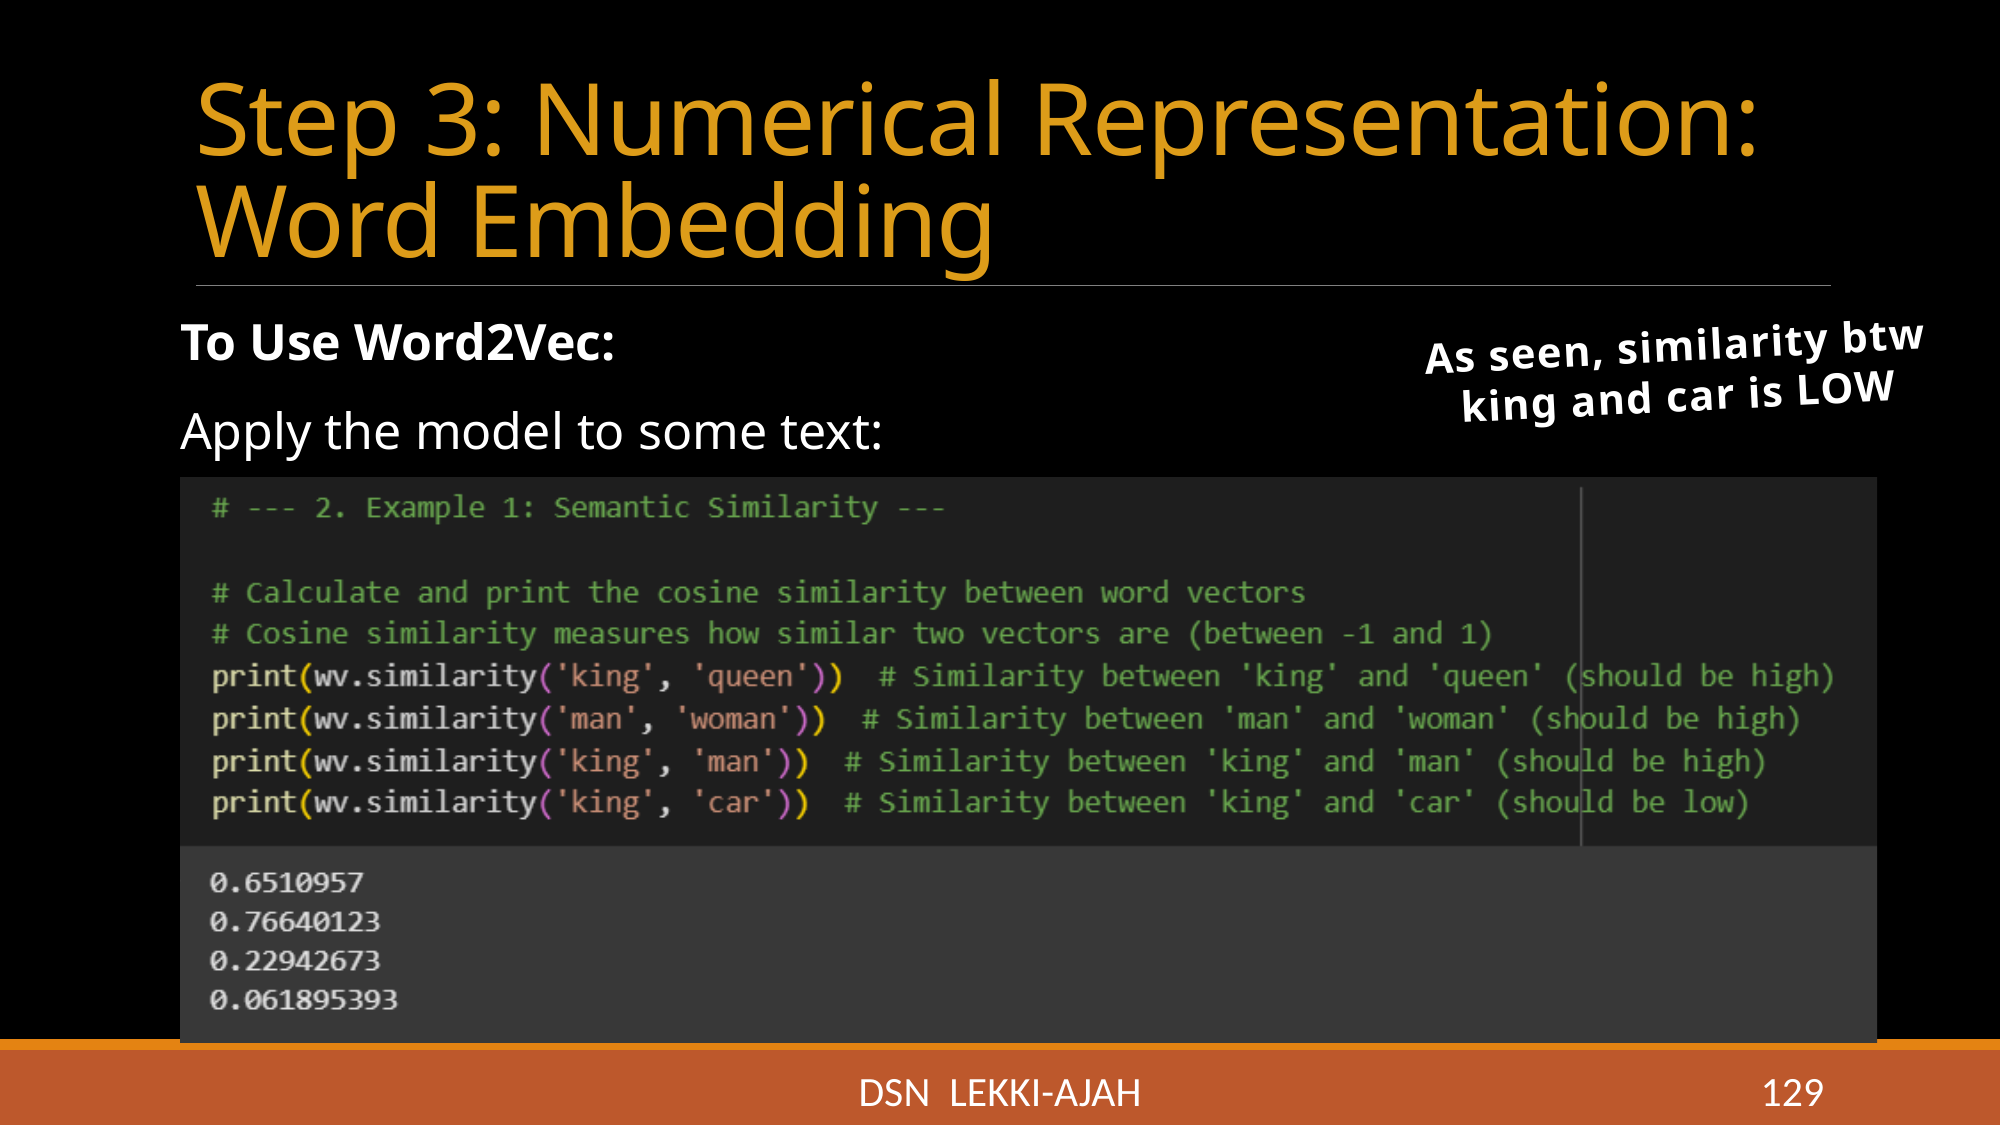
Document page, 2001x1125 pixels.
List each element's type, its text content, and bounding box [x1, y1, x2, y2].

list To Use Word2Vec: Apply the model to some text: [180, 302, 1891, 1054]
footer DSN LEKKI-AJAH [604, 1059, 1396, 1120]
text_box As seen, similarity btw king and car is LOW [1369, 296, 1984, 443]
slide_number 129 [1624, 1059, 1840, 1120]
title Step 3: Numerical Representation: Word Embedding [180, 47, 1830, 285]
picture [179, 477, 1878, 1044]
